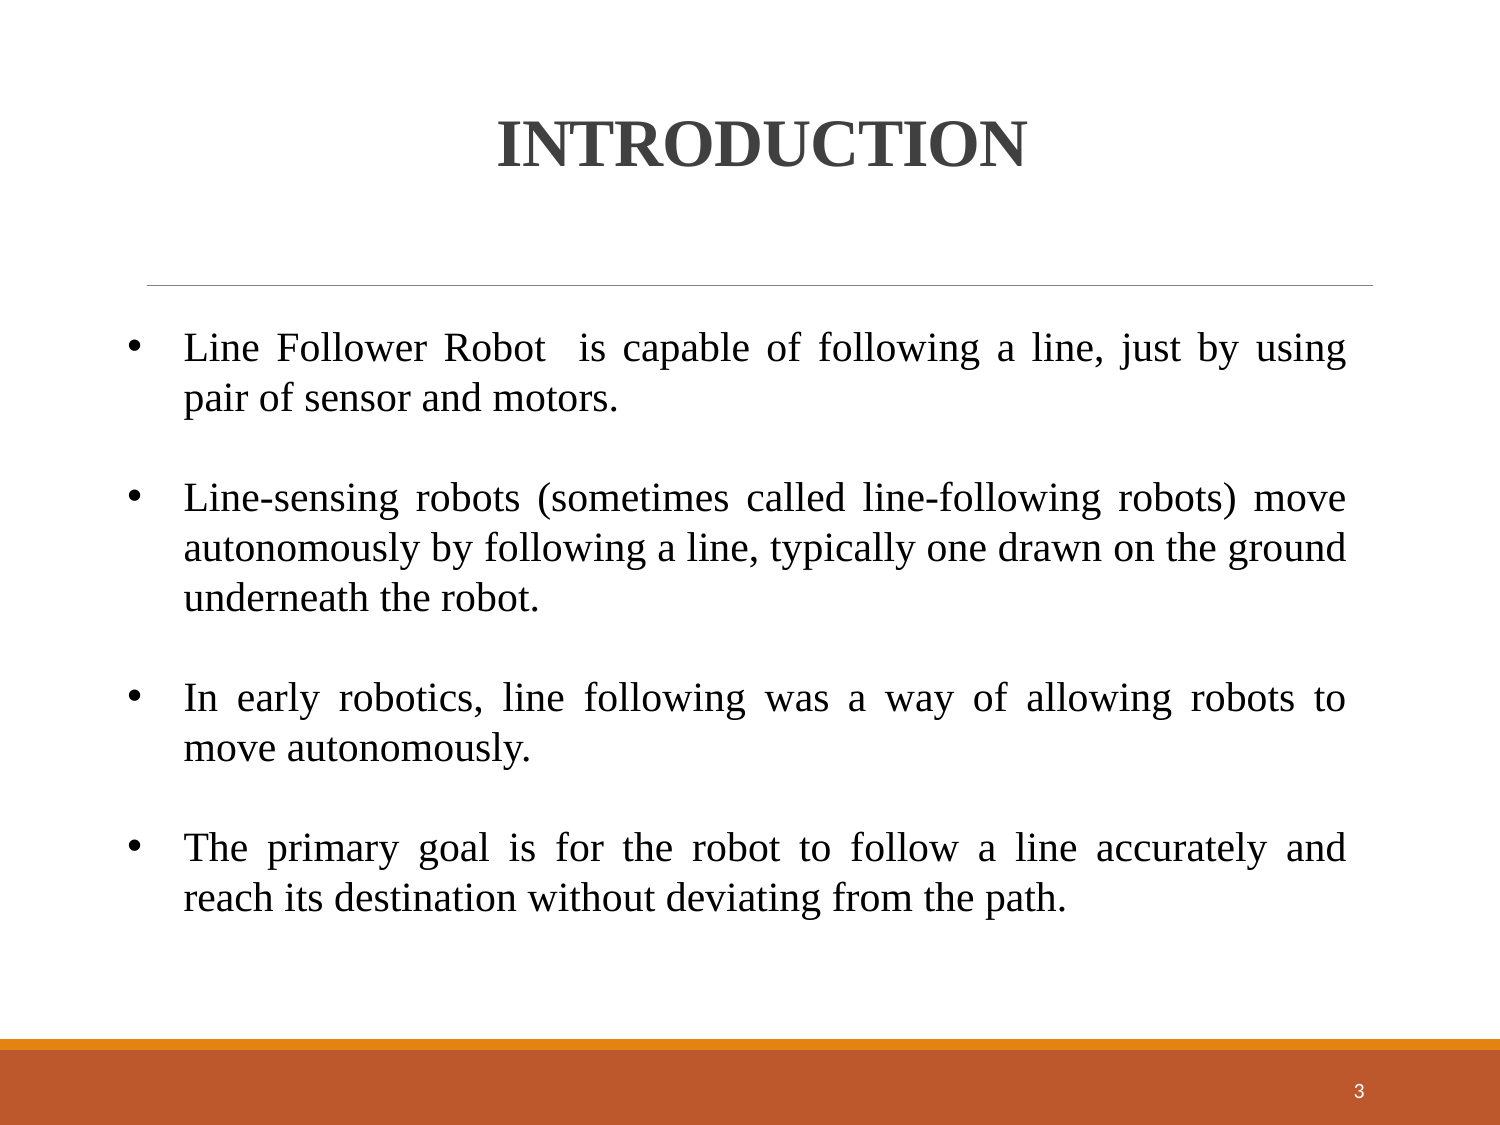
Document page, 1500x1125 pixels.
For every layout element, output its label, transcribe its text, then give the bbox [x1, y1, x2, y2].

text_box Line Follower Robot is capable of following a line, just by using pair of sensor and motors. Line-sensing robots (sometimes called line-following robots) move autonomously by following a line, typically one drawn on the ground underneath the robot. In early robotics, line following was a way of allowing robots to move autonomously. The primary goal is for the robot to follow a line accurately and reach its destination without deviating from the path. [112, 312, 1363, 928]
title INTRODUCTION [87, 102, 1438, 188]
slide_number 3 [1218, 1059, 1380, 1120]
